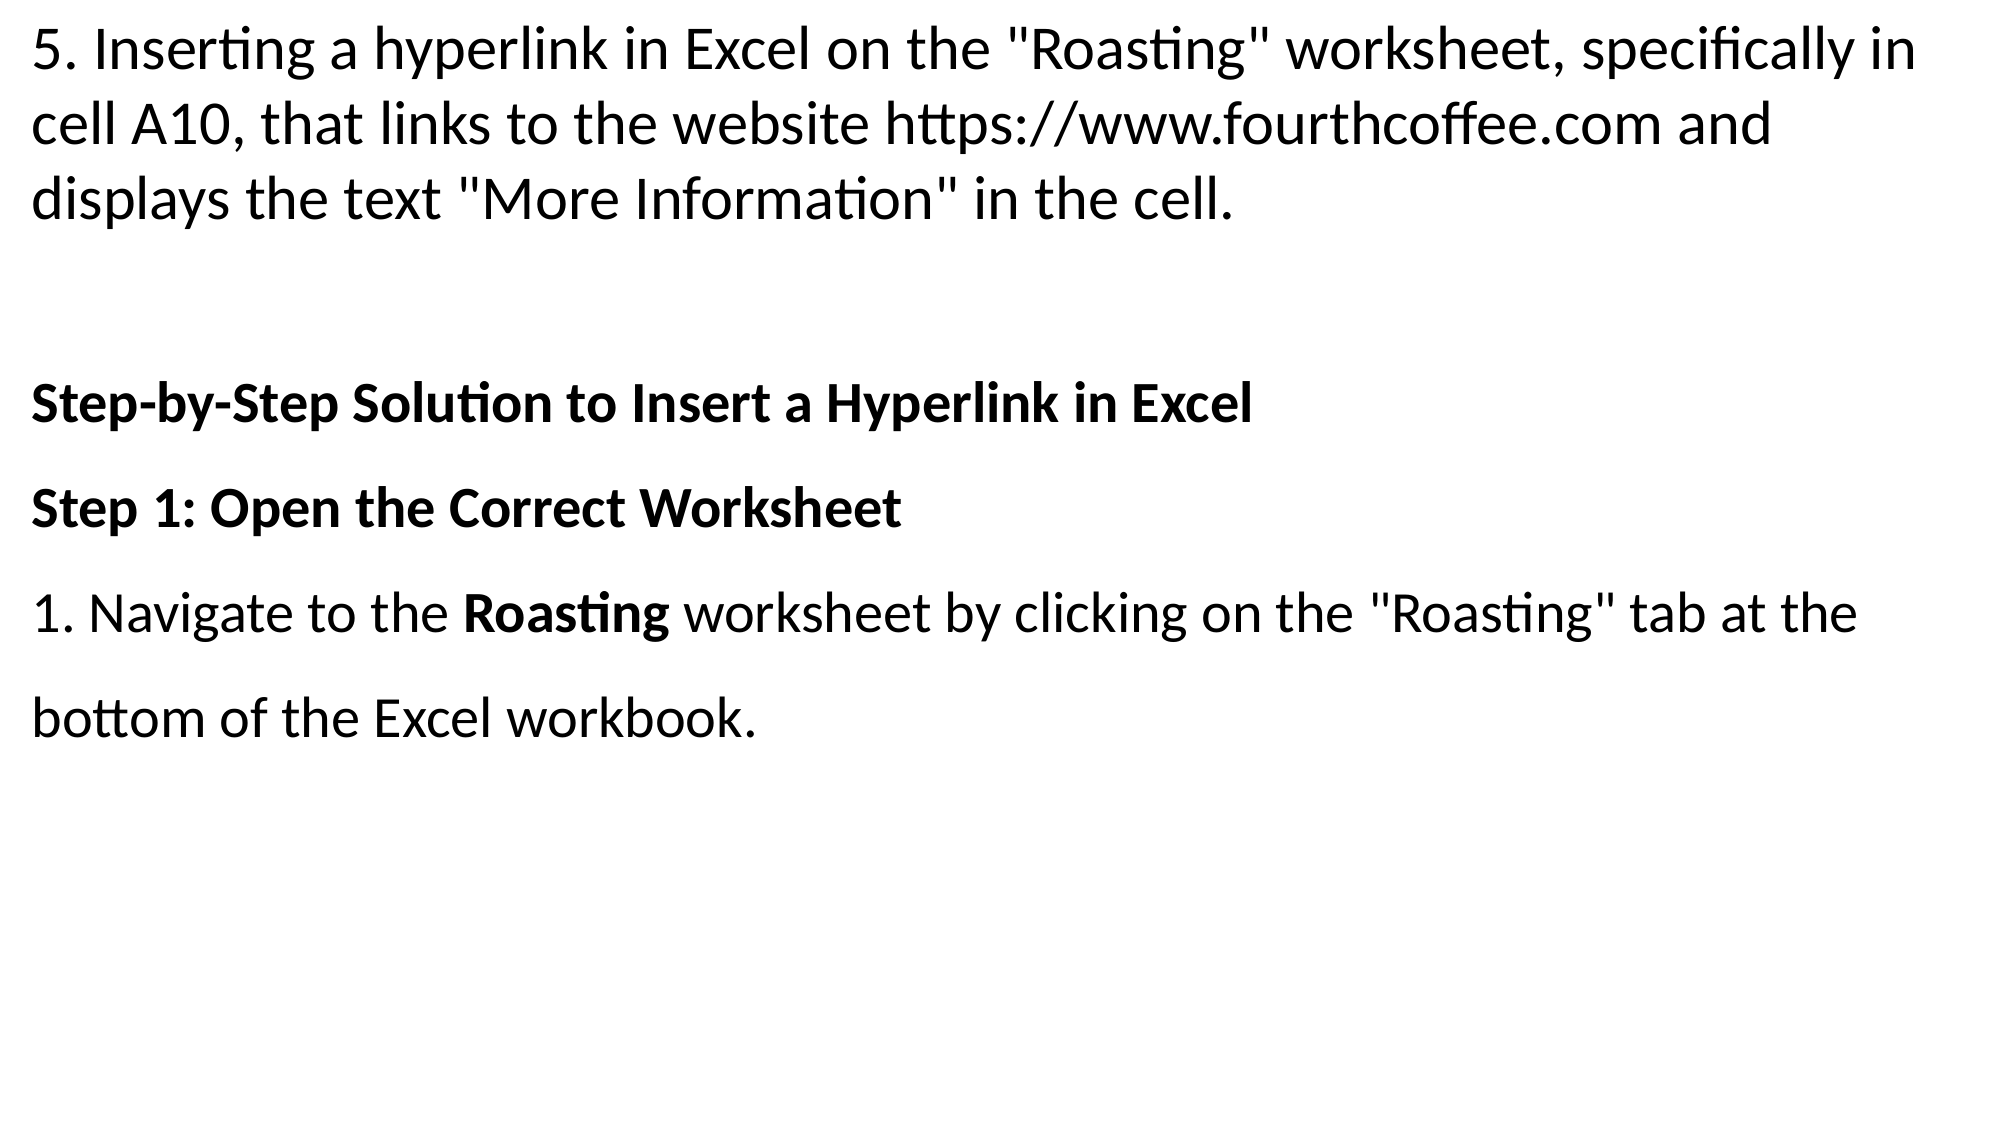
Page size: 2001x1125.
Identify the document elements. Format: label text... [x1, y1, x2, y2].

text_box 5. Inserting a hyperlink in Excel on the "Roasting" worksheet, specifically in cell A10, that links to the website https://www.fourthcoffee.com and displays the text "More Information" in the cell. [16, 0, 2000, 240]
text_box Step-by-Step Solution to Insert a Hyperlink in Excel Step 1: Open the Correct Worksheet Navigate to the Roasting worksheet by clicking on the "Roasting" tab at the bottom of the Excel workbook. [16, 321, 2000, 757]
